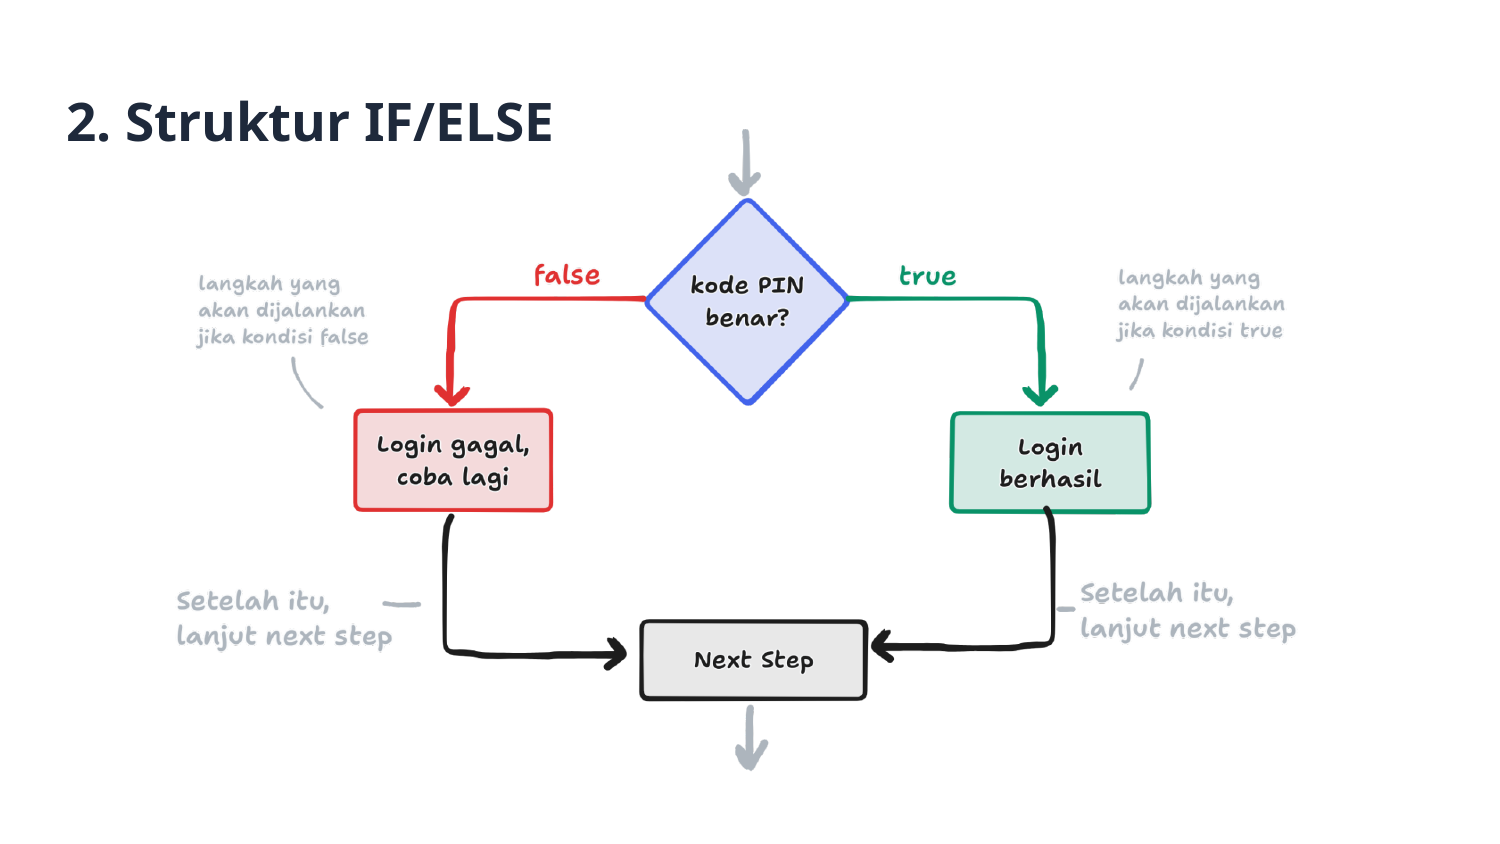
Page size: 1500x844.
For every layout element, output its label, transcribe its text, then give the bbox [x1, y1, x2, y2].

title 2. Struktur IF/ELSE [51, 72, 1449, 167]
picture [140, 97, 1332, 802]
